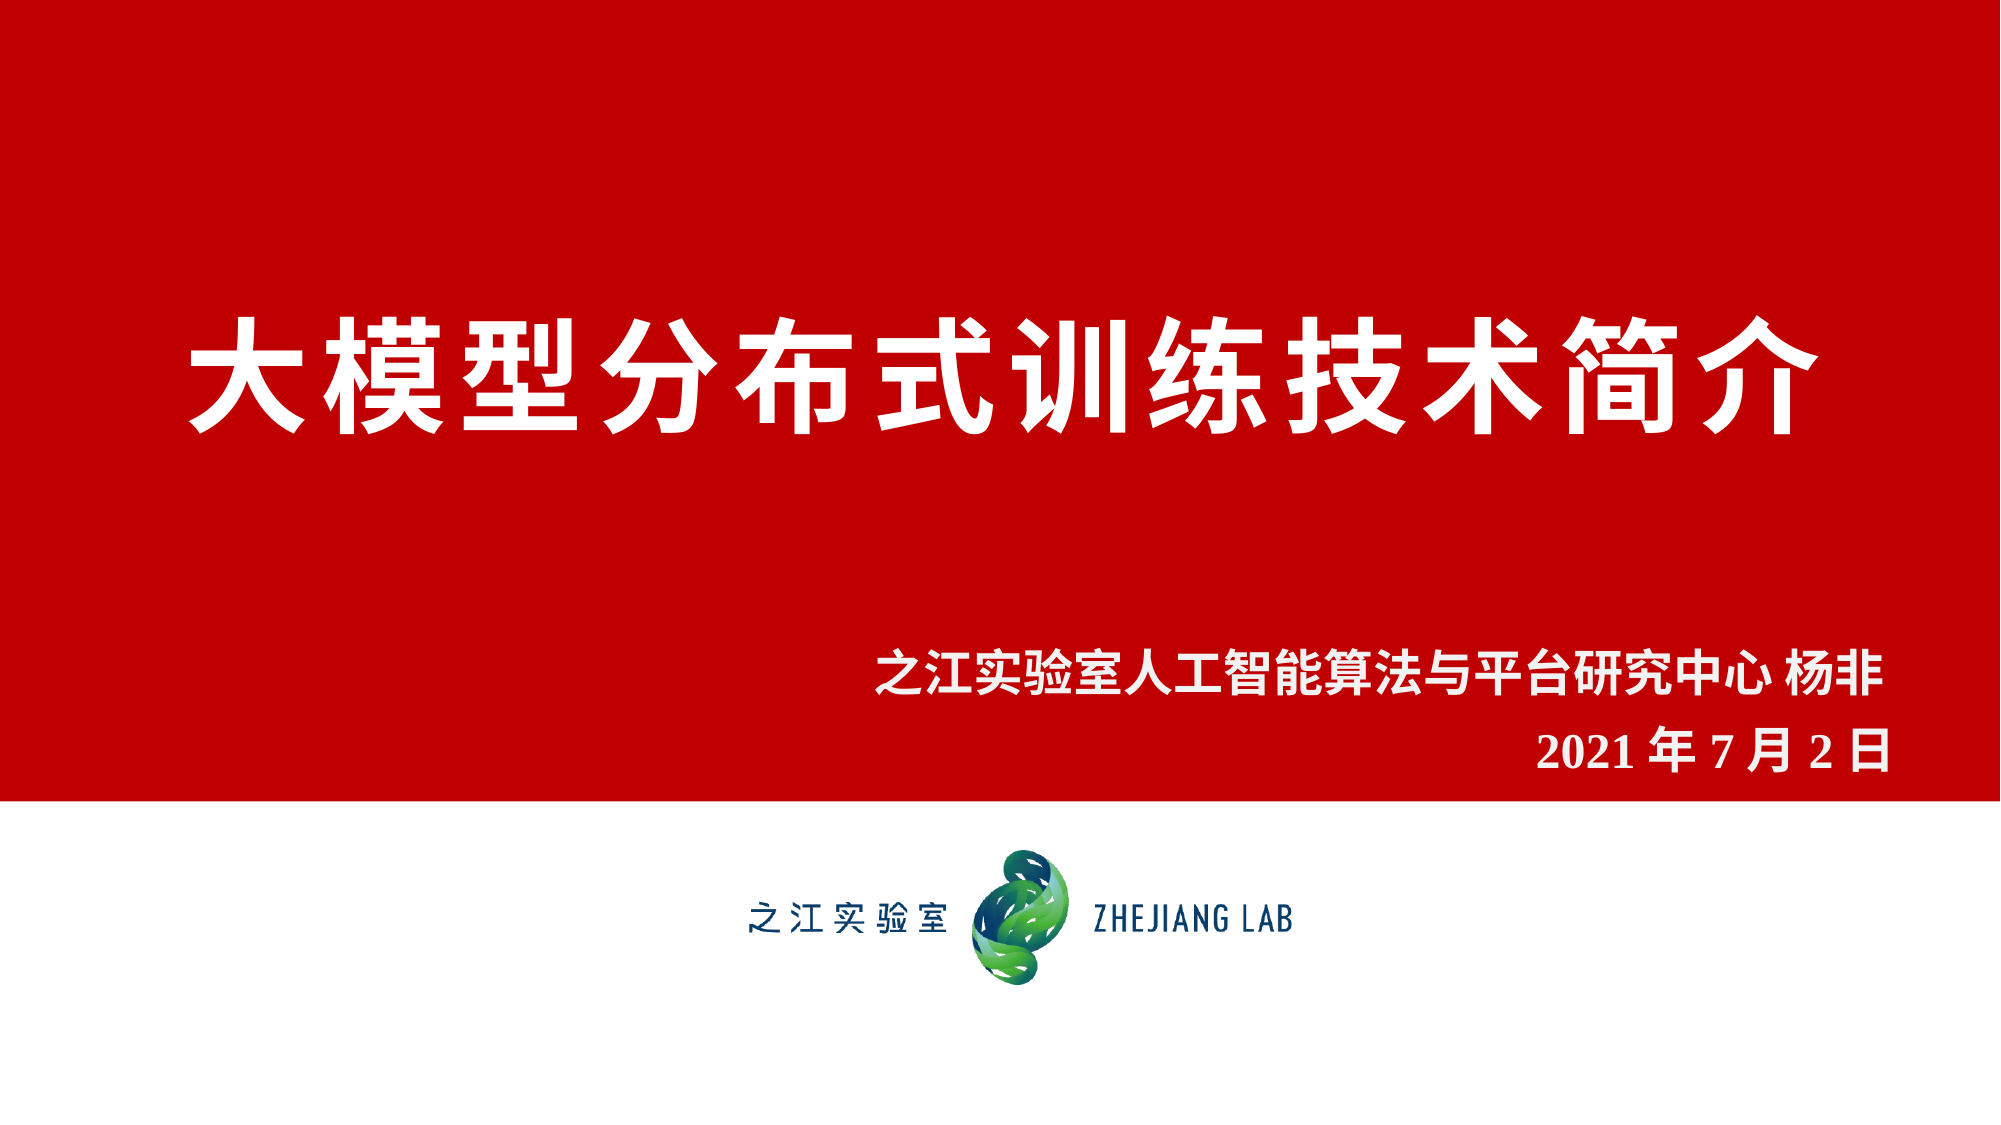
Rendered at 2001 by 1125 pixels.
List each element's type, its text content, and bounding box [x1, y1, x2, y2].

text_box [0, 0, 2000, 802]
picture [656, 763, 1384, 1071]
text_box 之江实验室人工智能算法与平台研究中心 杨非 2021年7月2日 [509, 615, 1911, 787]
text_box 大模型分布式训练技术简介 [4, 215, 2000, 456]
